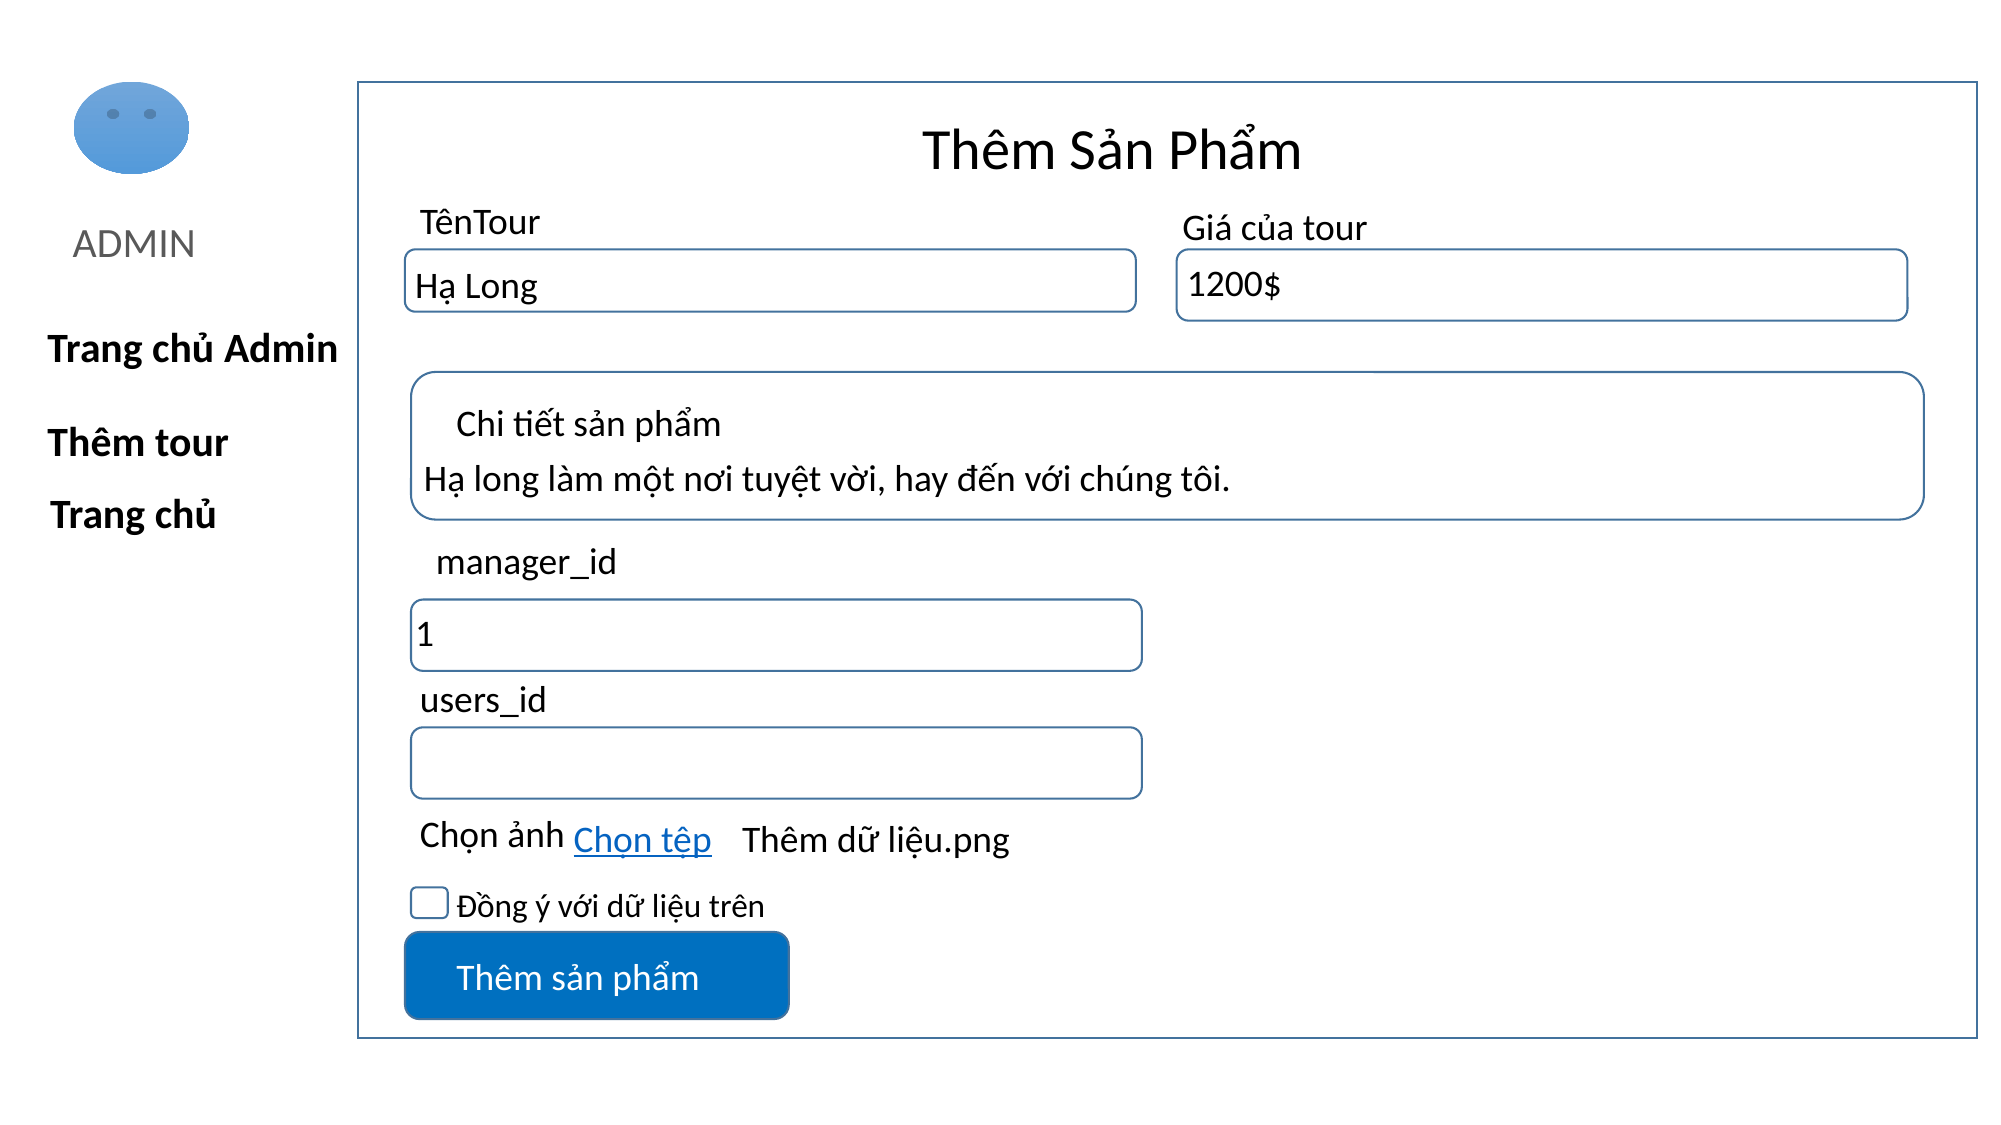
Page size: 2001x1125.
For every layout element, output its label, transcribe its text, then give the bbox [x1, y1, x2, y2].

text_box Trang chủ [35, 479, 357, 563]
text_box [357, 81, 1977, 1038]
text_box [32, 81, 363, 473]
